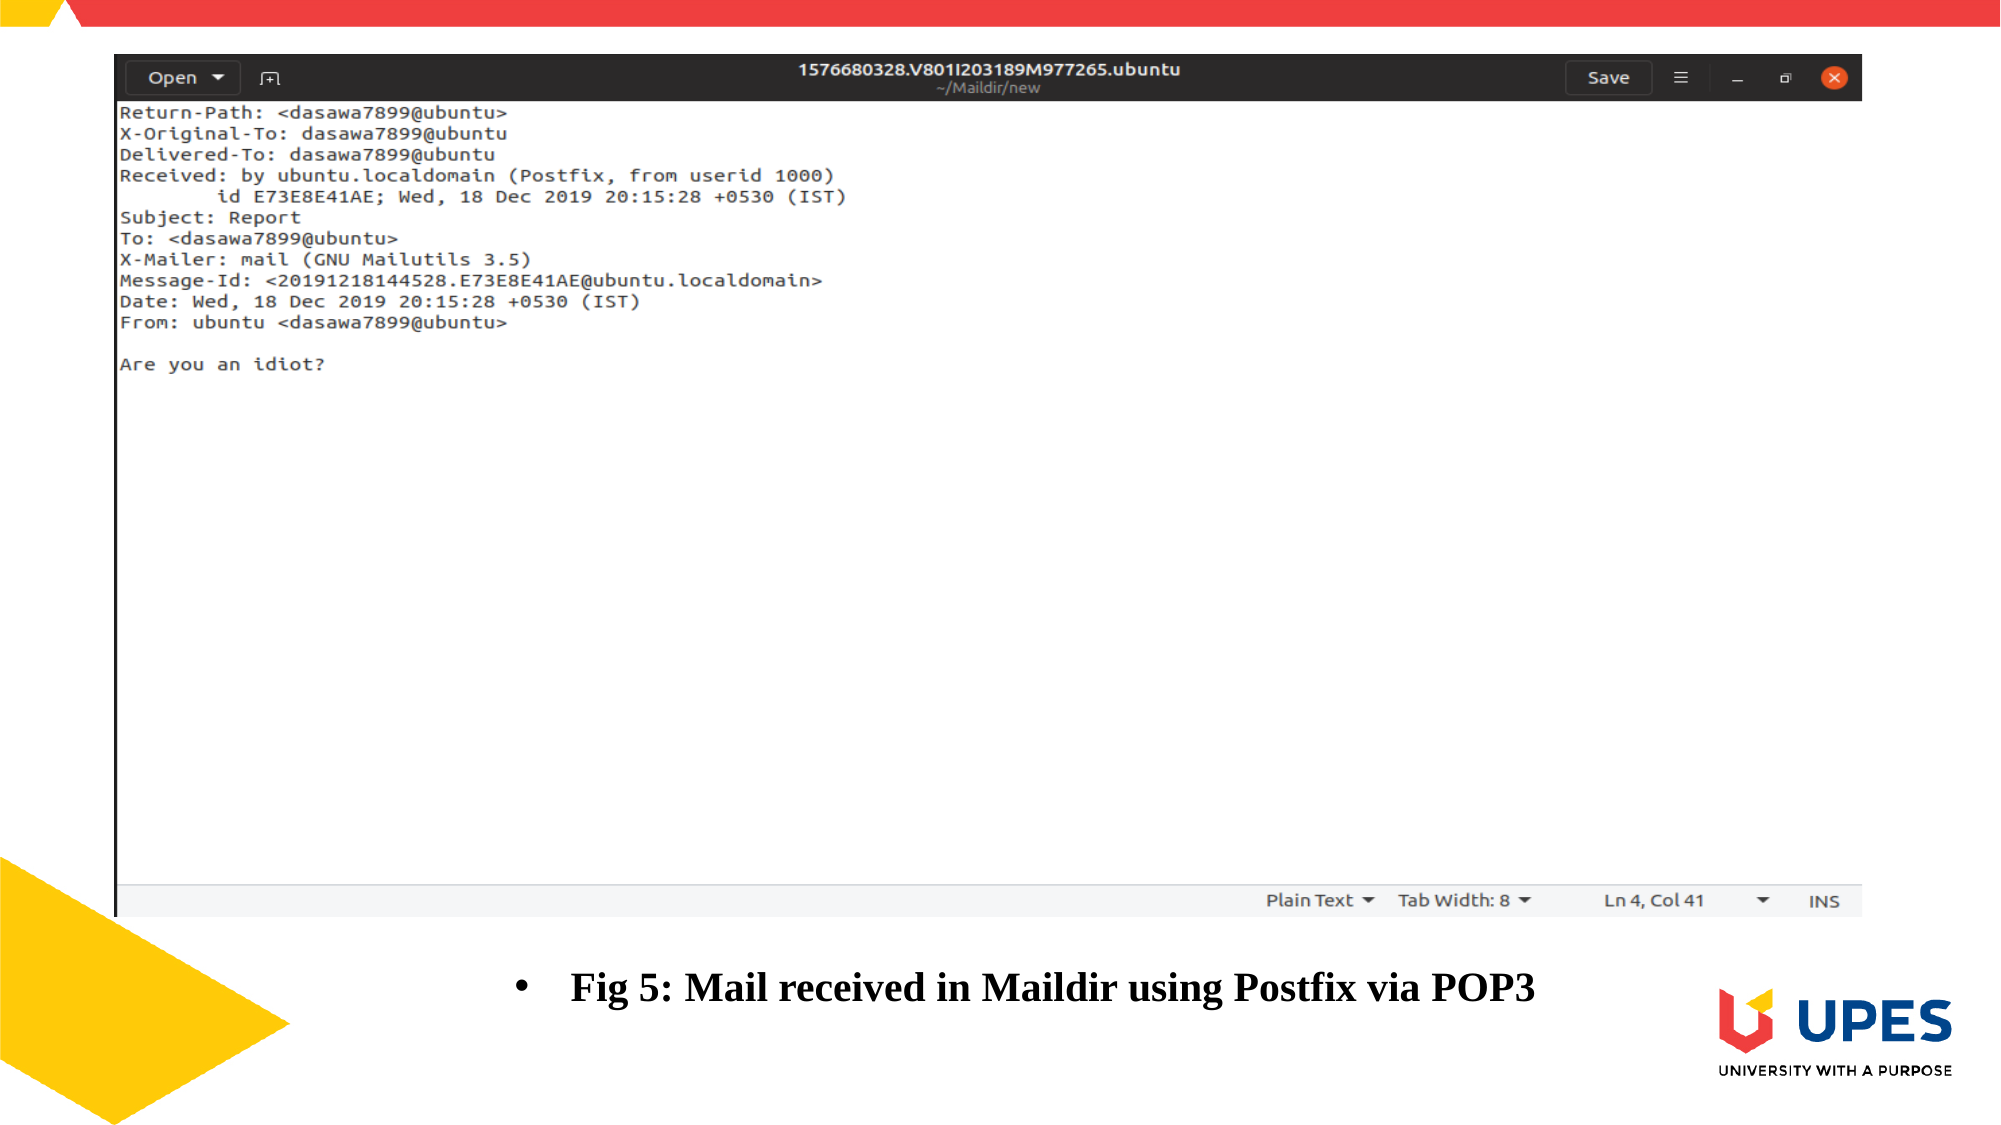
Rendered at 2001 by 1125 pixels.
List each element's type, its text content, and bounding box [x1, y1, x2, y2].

list Fig 5: Mail received in Maildir using Postfix via POP3 [125, 951, 1926, 1066]
picture [0, 0, 2001, 1125]
